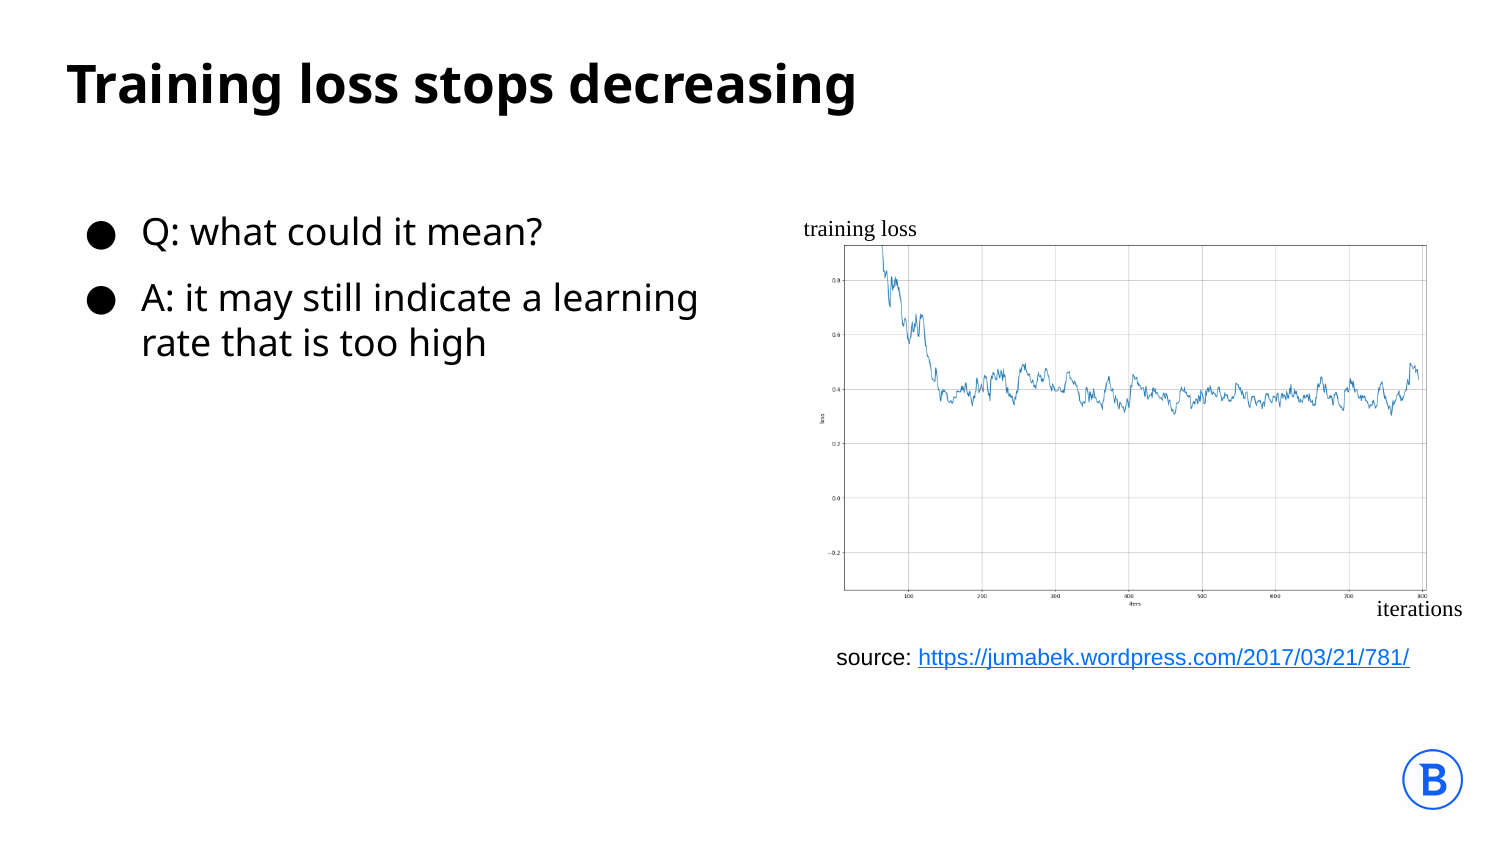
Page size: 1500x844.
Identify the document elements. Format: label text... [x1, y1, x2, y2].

title Training loss stops decreasing [51, 35, 1449, 130]
picture [750, 191, 1500, 639]
list Q: what could it mean? A: it may still indicate a learning rate that is too high [51, 193, 726, 754]
picture [1402, 749, 1463, 810]
text_box source: https://jumabek.wordpress.com/2017/03/21/781/ [821, 647, 1475, 685]
